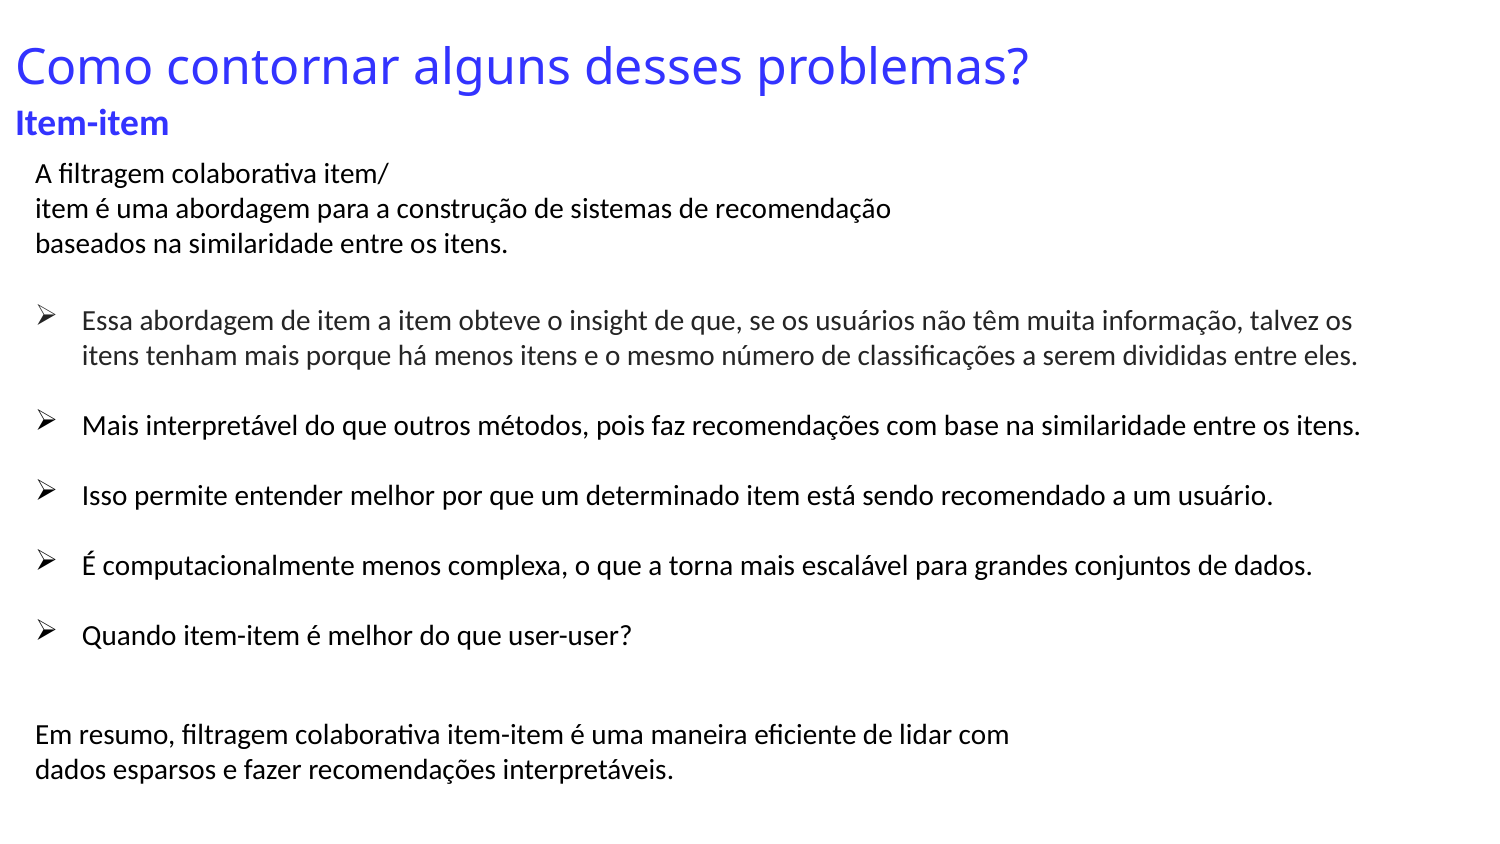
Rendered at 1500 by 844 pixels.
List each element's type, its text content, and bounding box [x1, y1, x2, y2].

list Item-item [0, 50, 635, 152]
text_box Em resumo, filtragem colaborativa item-item é uma maneira eficiente de lidar com dados esparsos e fazer recomendações interpretáveis. [20, 707, 1043, 793]
text_box A filtragem colaborativa item/item é uma abordagem para a construção de sistemas de recomendação baseados na similaridade entre os itens. [20, 146, 920, 267]
text_box Essa abordagem de item a item obteve o insight de que, se os usuários não têm muita informação, talvez os itens tenham mais porque há menos itens e o mesmo número de classificações a serem divididas entre eles. Mais interpretável do que outros métodos, pois faz recomendações com base na similaridade entre os itens. Isso permite entender melhor por que um determinado item está sendo recomendado a um usuário. É computacionalmente menos complexa, o que a torna mais escalável para grandes conjuntos de dados. Quando item-item é melhor do que user-user? [20, 293, 1379, 659]
title Como contornar alguns desses problemas? [0, 0, 1277, 138]
